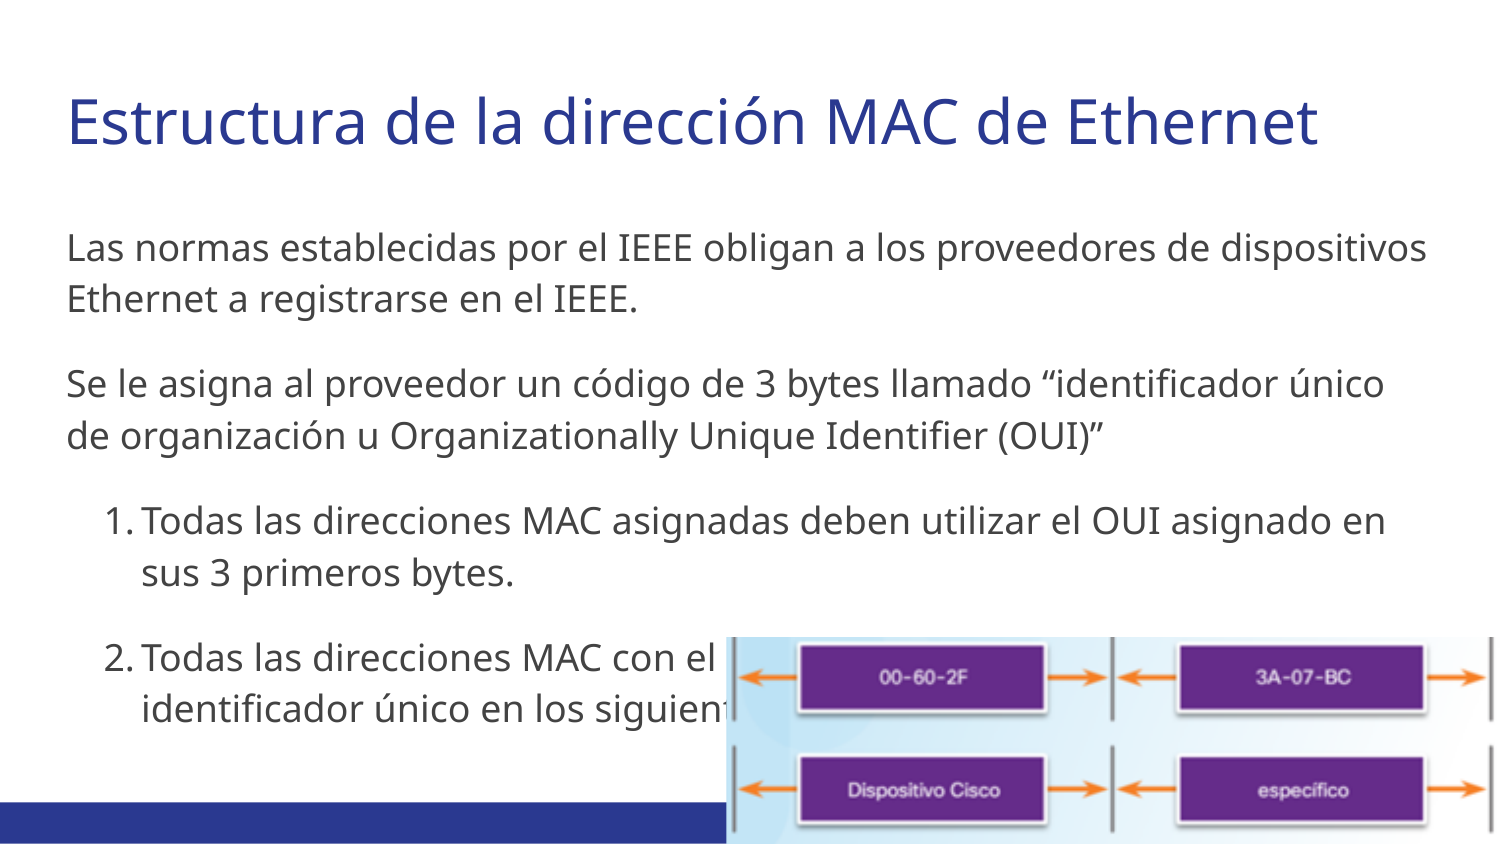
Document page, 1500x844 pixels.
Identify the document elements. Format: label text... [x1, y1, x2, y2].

title Estructura de la dirección MAC de Ethernet [51, 67, 1449, 167]
picture [726, 637, 1500, 844]
list Las normas establecidas por el IEEE obligan a los proveedores de dispositivos Ethernet a registrarse en el IEEE. Se le asigna al proveedor un código de 3 bytes llamado “identificador único de organización u Organizationally Unique Identifier (OUI)” Todas las direcciones MAC asignadas deben utilizar el OUI asignado en sus 3 primeros bytes. Todas las direcciones MAC con el mismo OUI deben tener un identificador único en los siguientes 3 bytes. [51, 201, 1449, 750]
